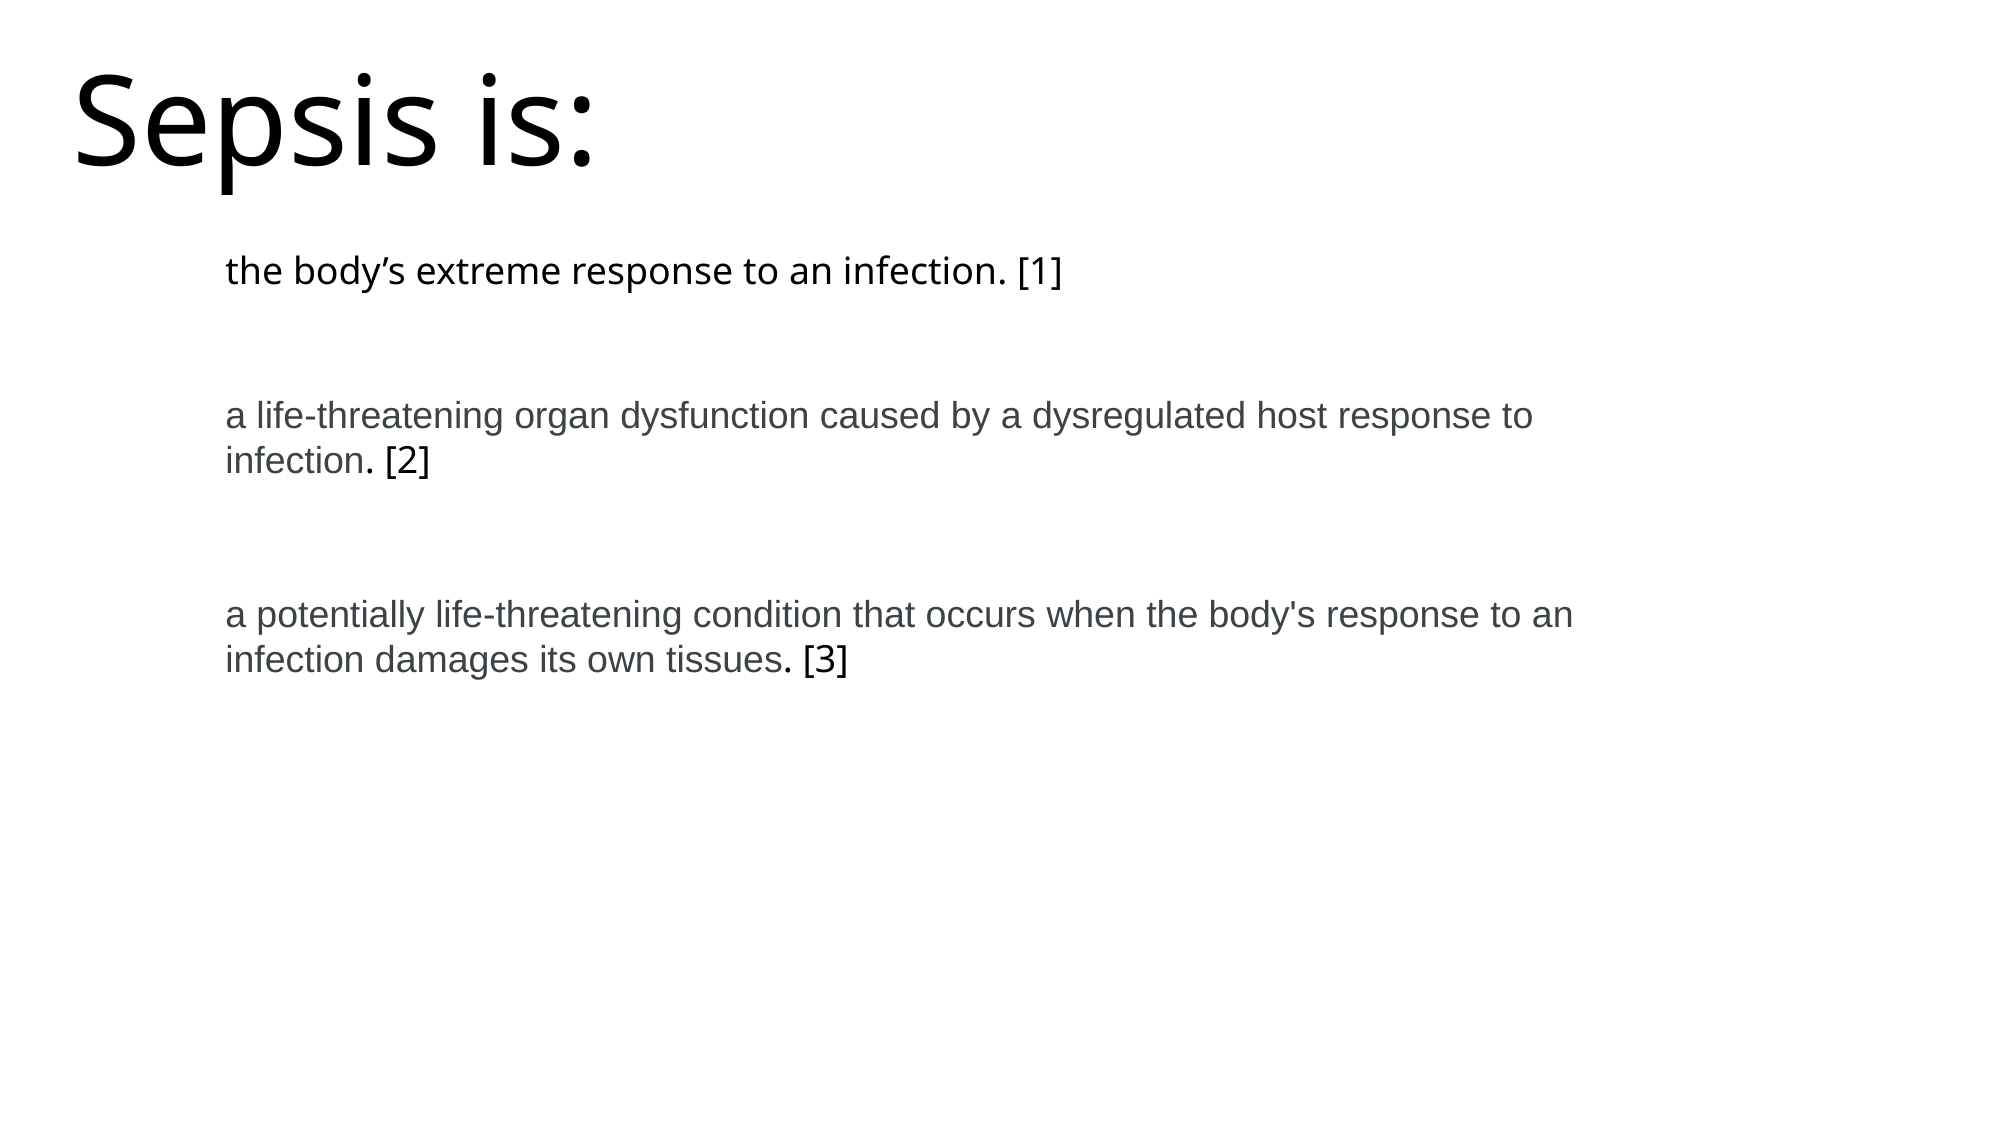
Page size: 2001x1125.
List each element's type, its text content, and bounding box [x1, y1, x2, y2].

text_box Sepsis is: [57, 33, 1466, 198]
text_box a life-threatening organ dysfunction caused by a dysregulated host response to infection. [2] [210, 383, 1667, 488]
text_box a potentially life-threatening condition that occurs when the body's response to an infection damages its own tissues. [3] [210, 582, 1667, 688]
text_box the body’s extreme response to an infection. [1] [210, 239, 1667, 300]
